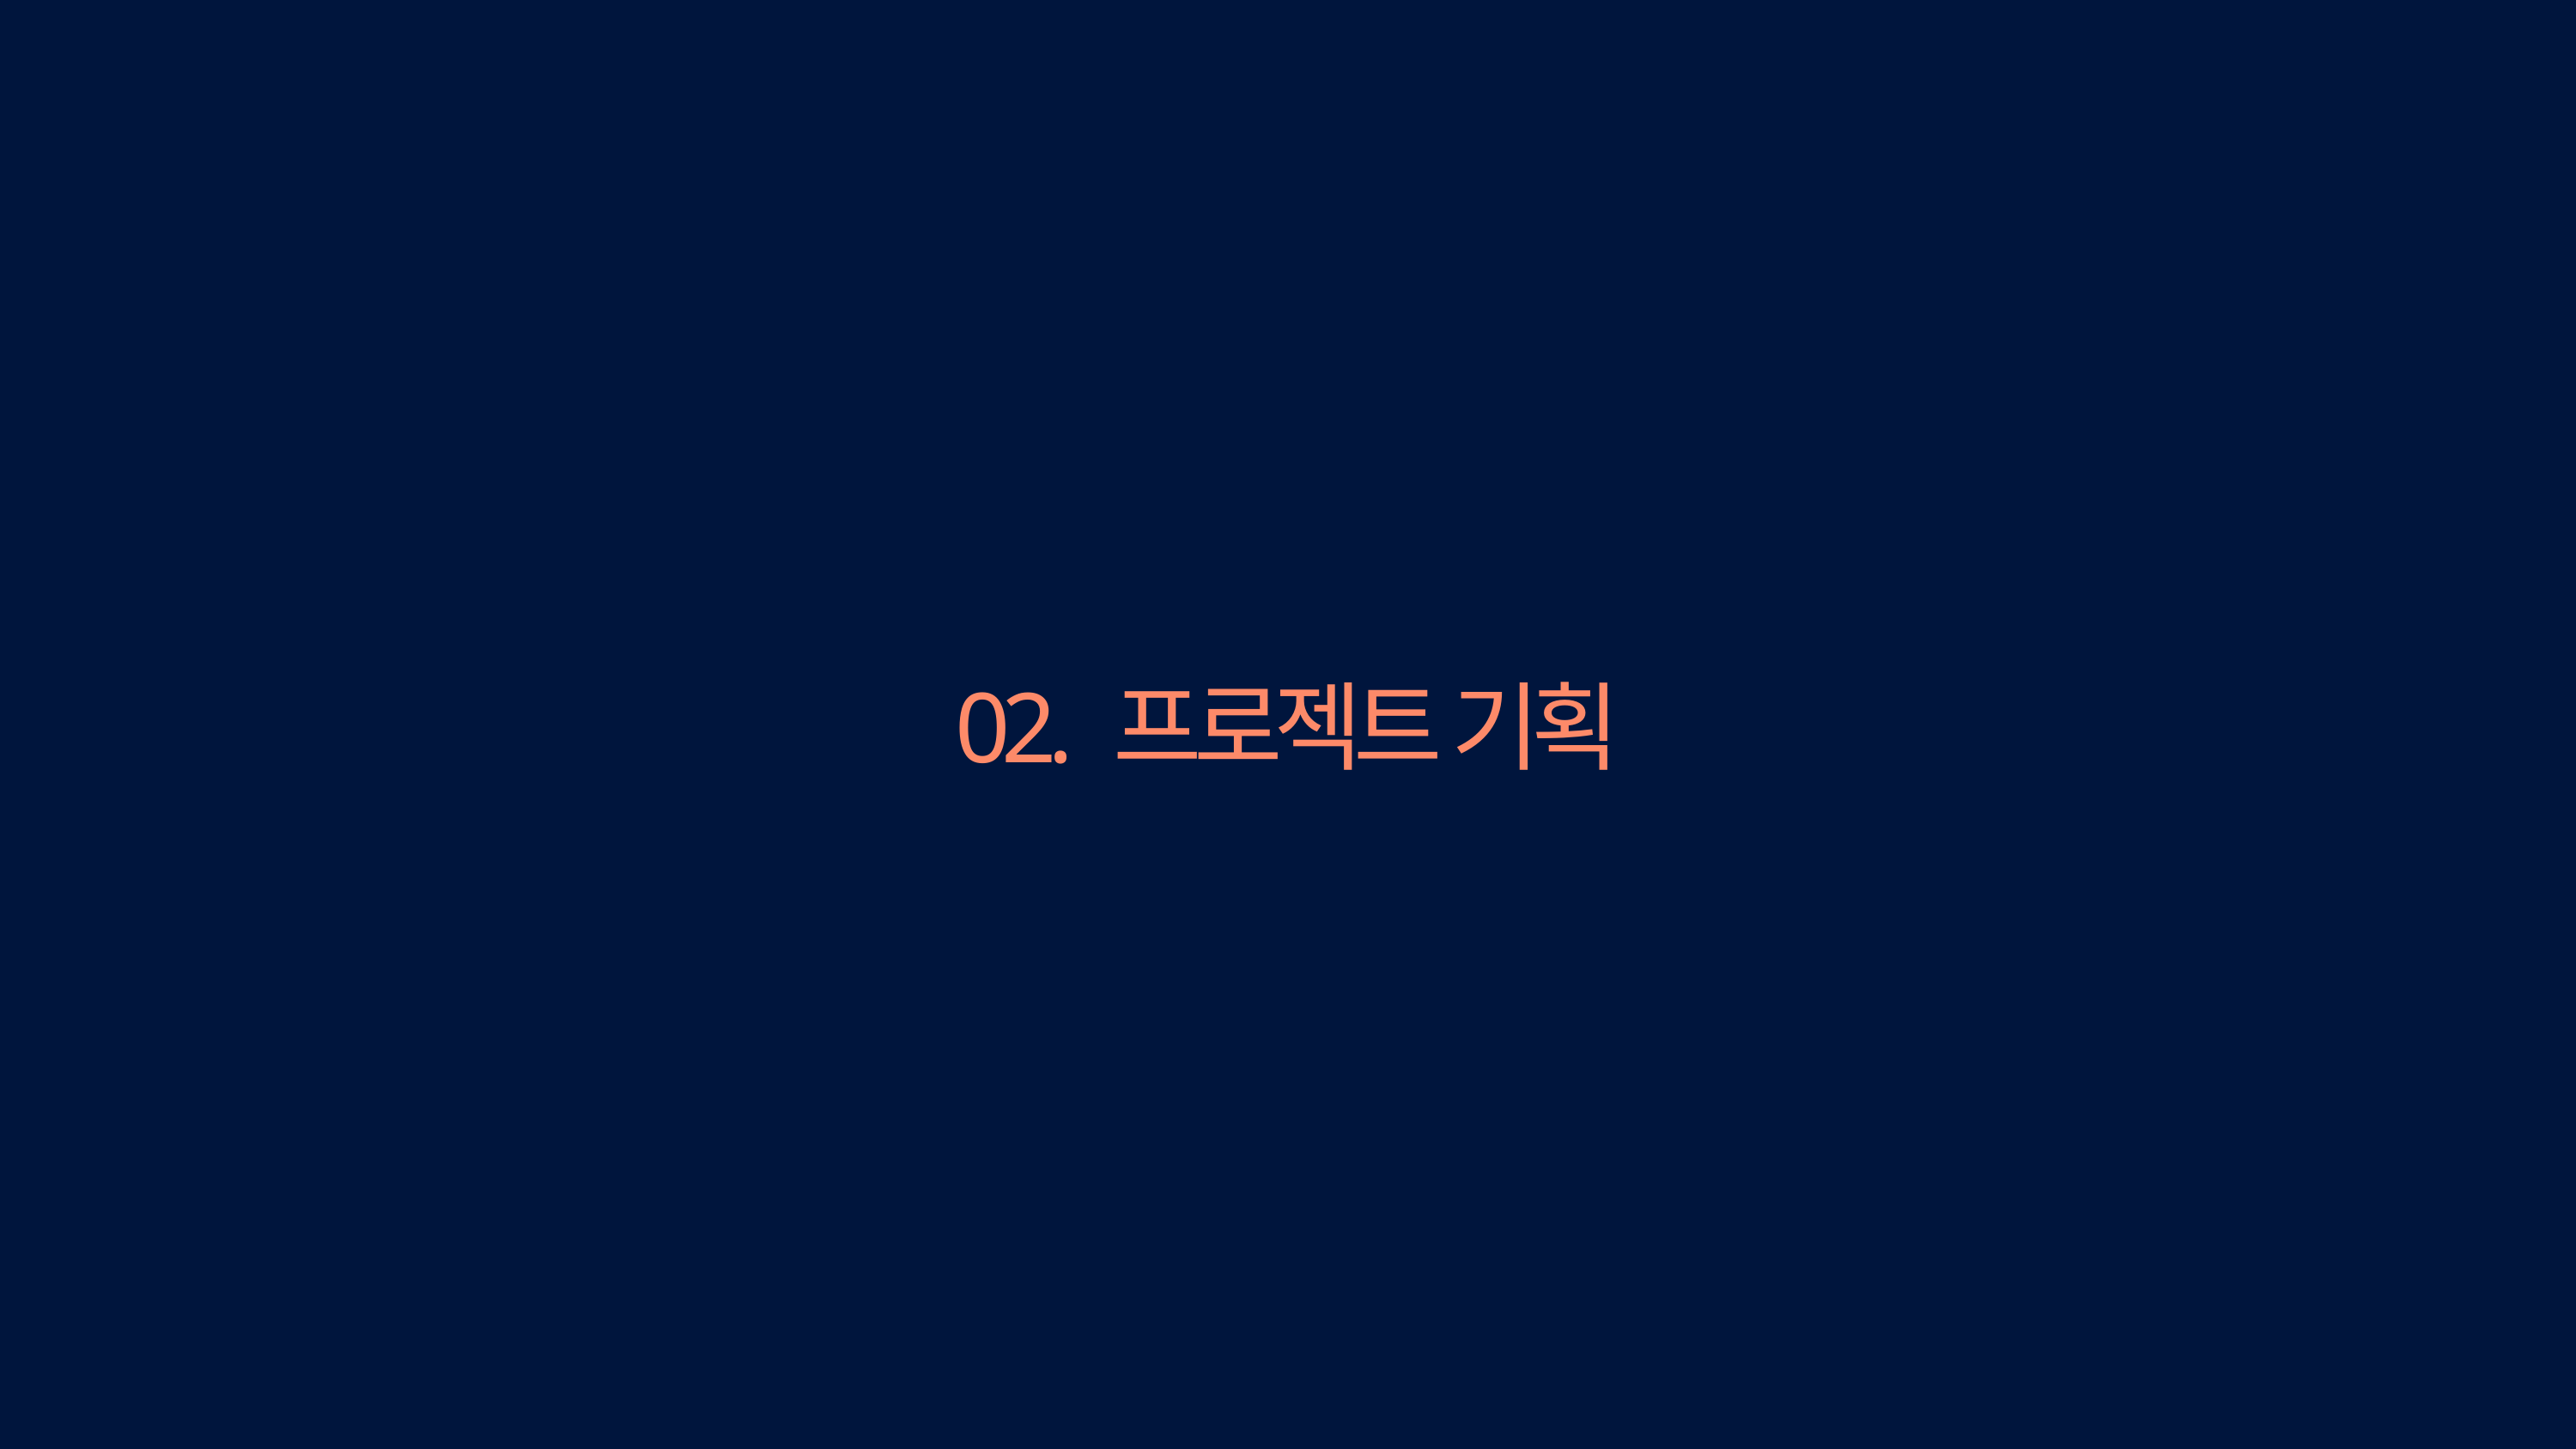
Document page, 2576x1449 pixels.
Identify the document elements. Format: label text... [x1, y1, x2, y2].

text_box 02. 프로젝트 기획 [532, 659, 2044, 789]
